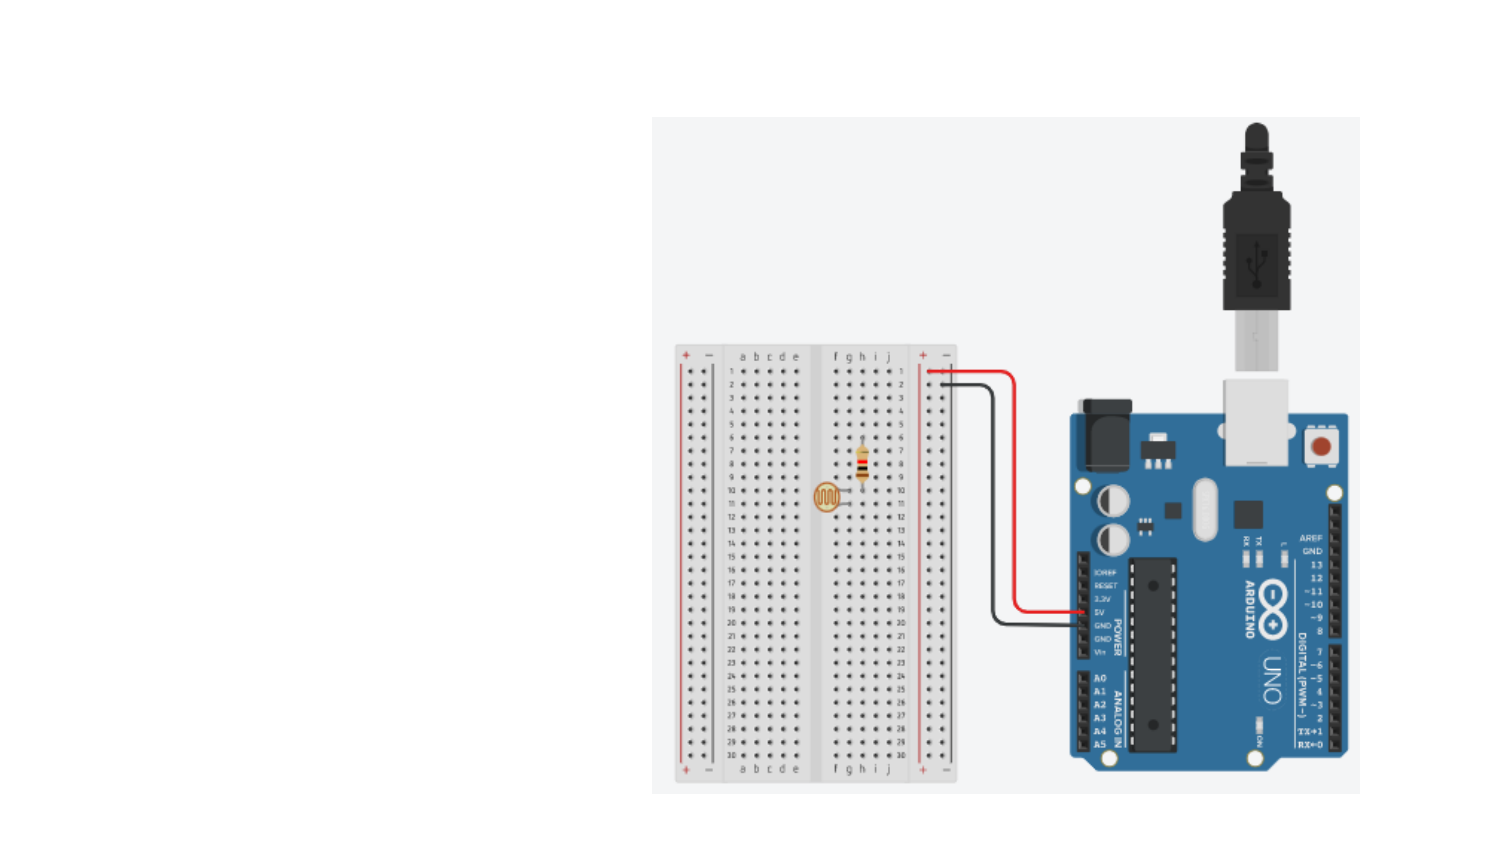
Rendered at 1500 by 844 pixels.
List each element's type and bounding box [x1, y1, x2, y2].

picture [652, 117, 1361, 794]
